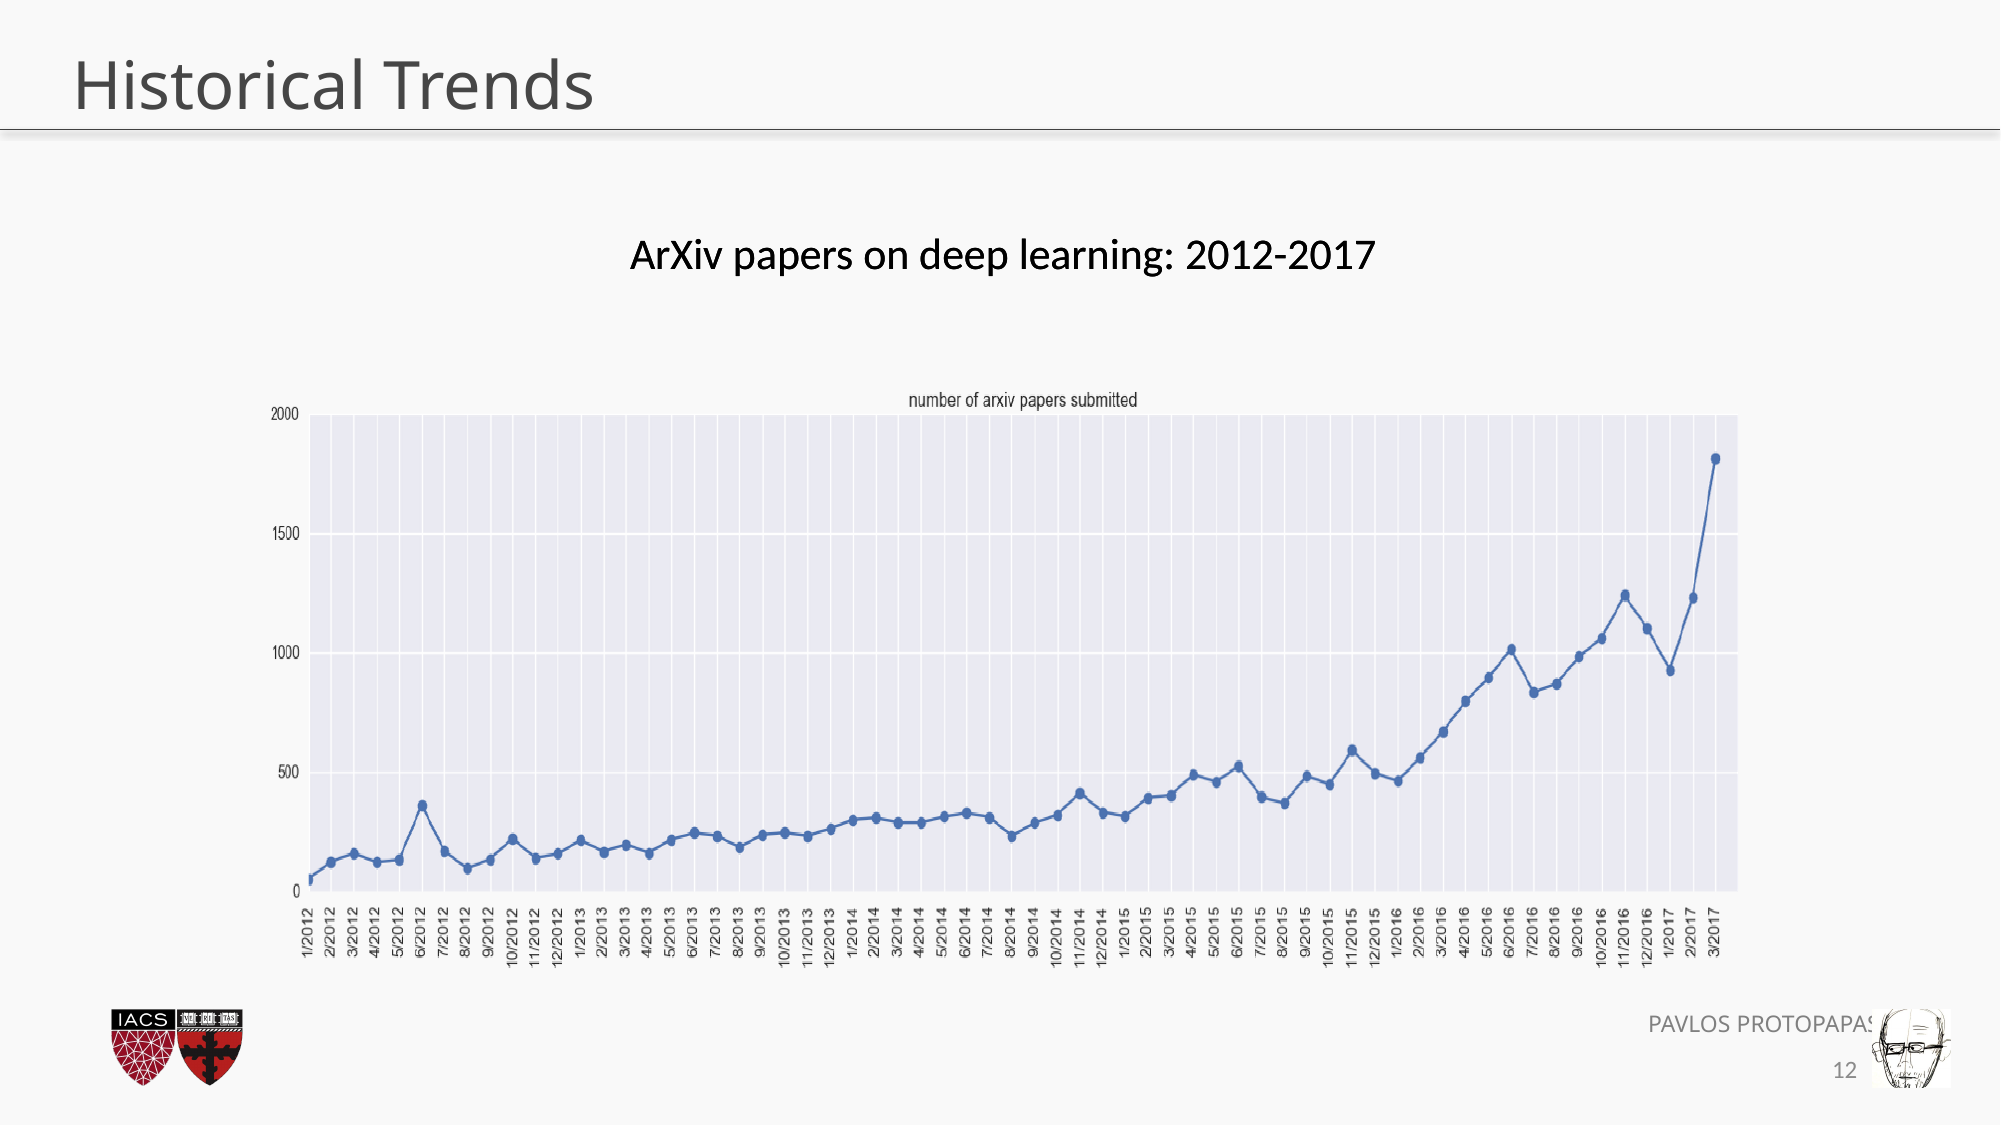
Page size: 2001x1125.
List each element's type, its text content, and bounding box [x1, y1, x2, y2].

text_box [260, 217, 1746, 979]
picture [109, 1009, 243, 1086]
slide_number 12 [1405, 1038, 1873, 1099]
picture [1872, 1009, 1951, 1088]
title Historical Trends [57, 35, 1943, 162]
